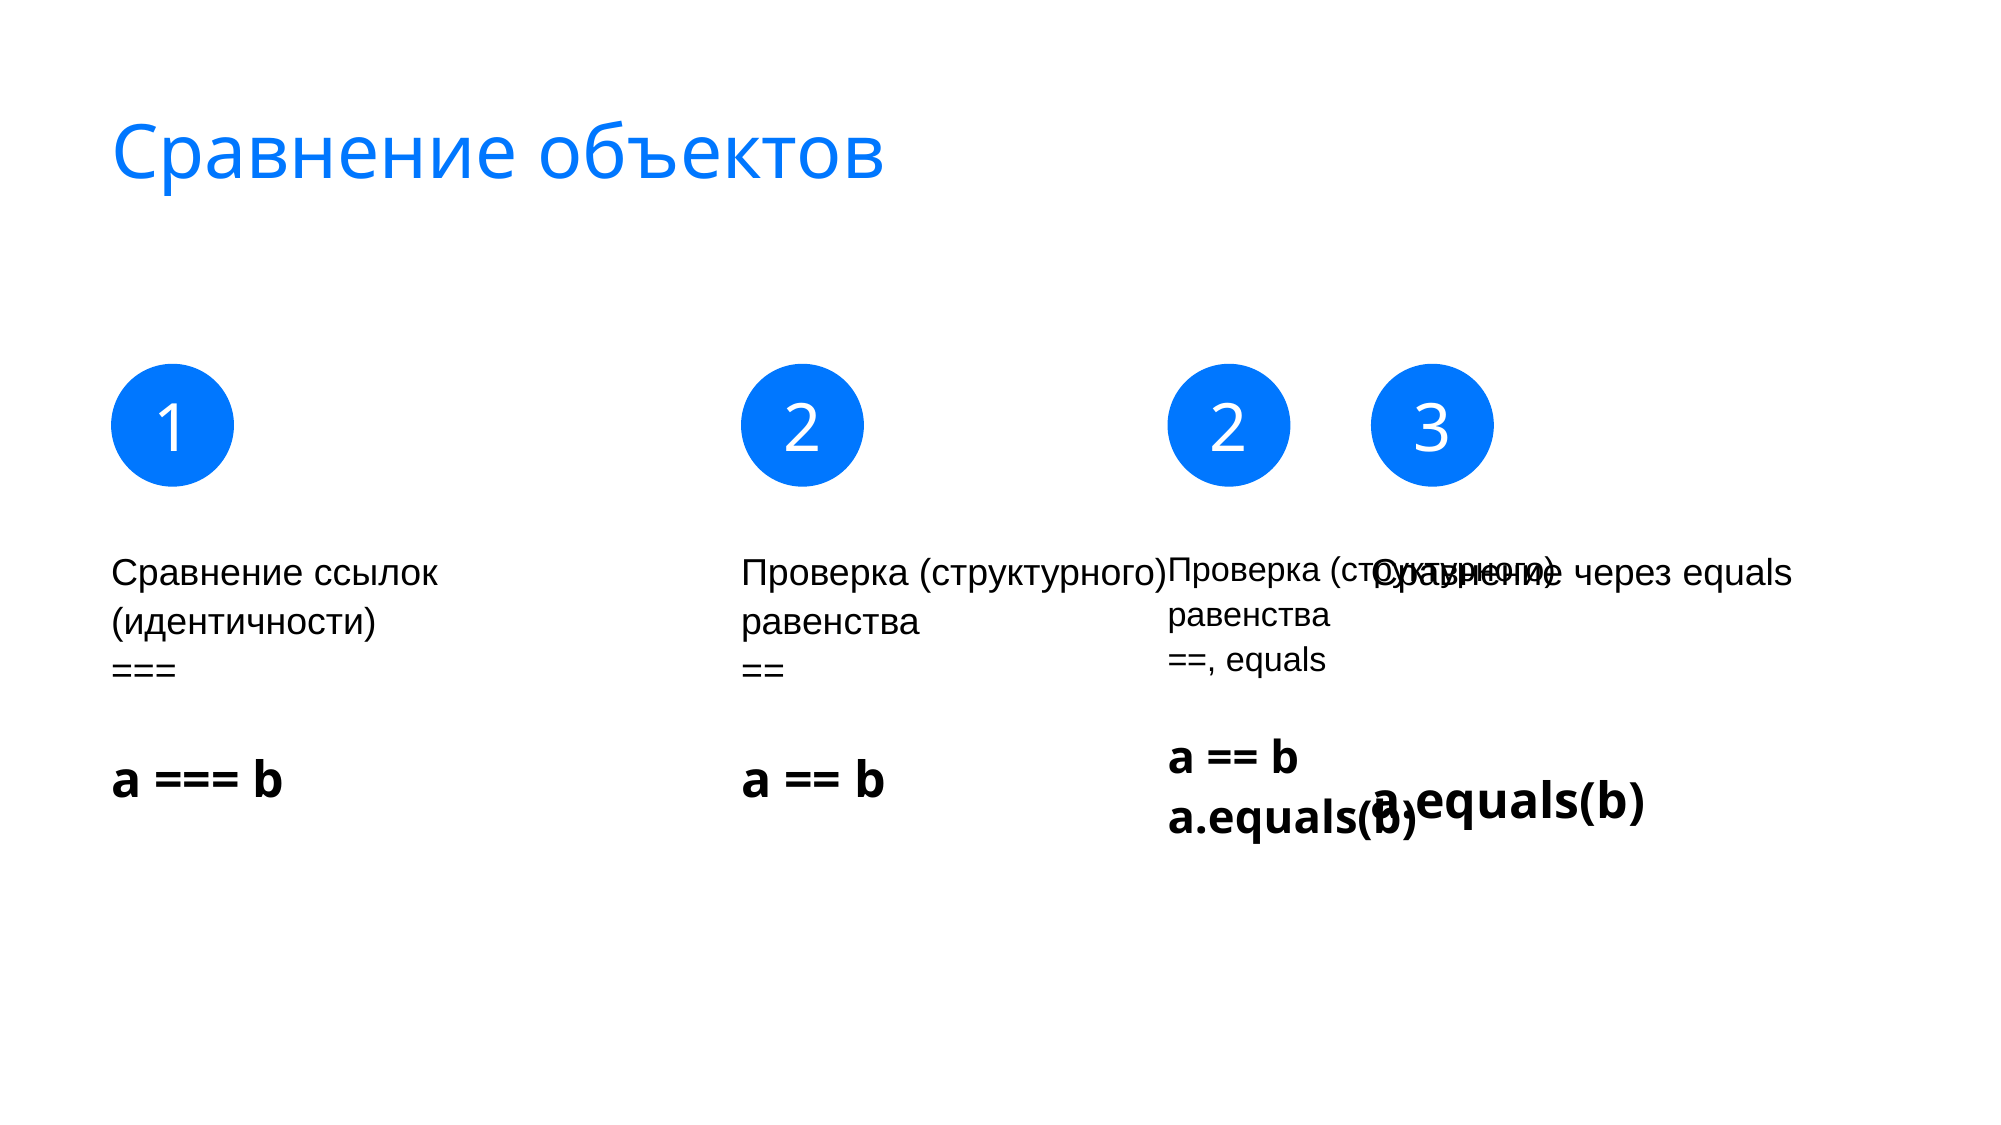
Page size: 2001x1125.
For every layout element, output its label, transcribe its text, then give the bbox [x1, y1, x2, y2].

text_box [740, 363, 1166, 852]
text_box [1637, 363, 1840, 852]
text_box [1167, 363, 1637, 852]
title Сравнение объектов [111, 113, 1892, 220]
text_box Сравнение ссылок (идентичности) === a === b [111, 535, 522, 878]
text_box 1 [111, 363, 234, 487]
